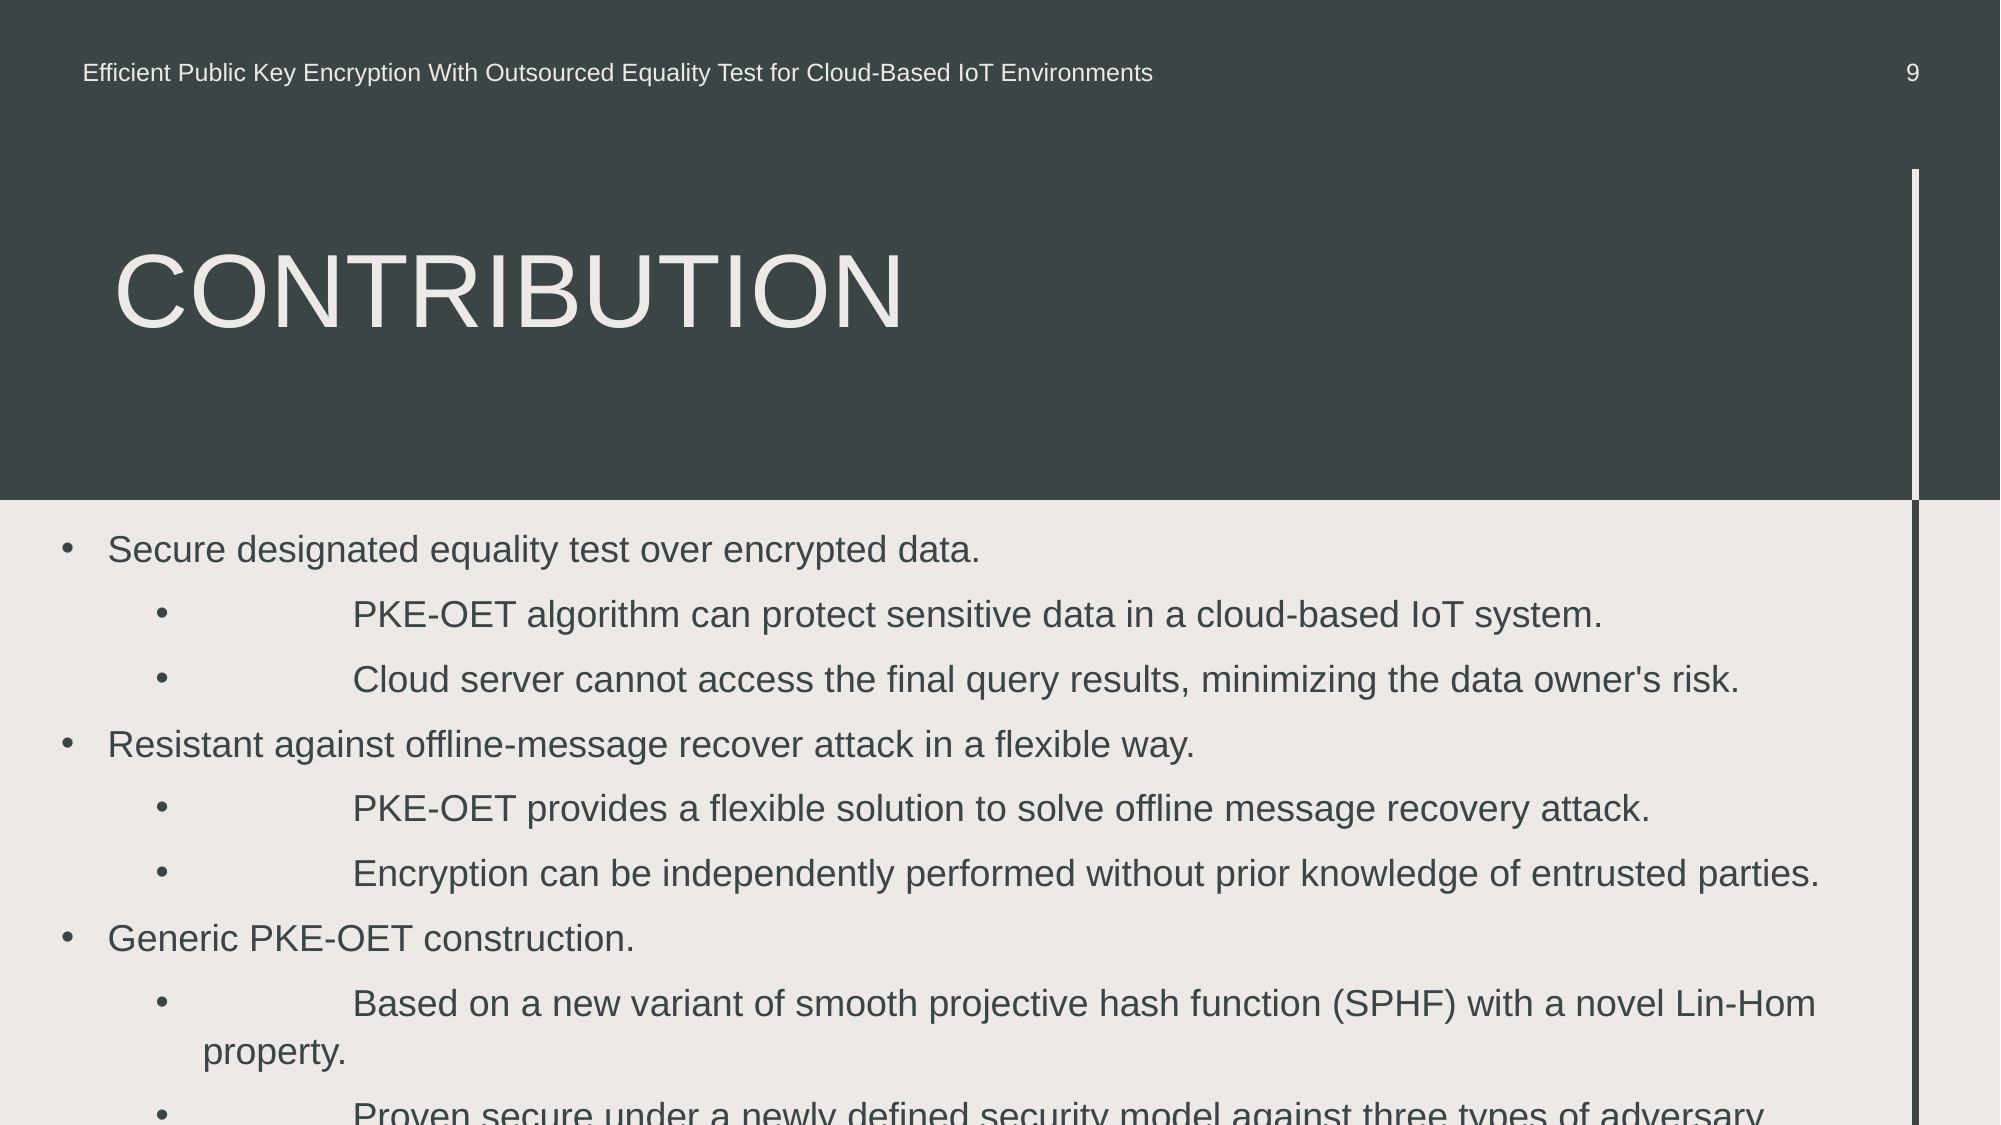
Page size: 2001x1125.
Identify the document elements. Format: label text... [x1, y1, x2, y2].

slide_number 9 [1660, 49, 1935, 95]
footer Efficient Public Key Encryption With Outsourced Equality Test for Cloud-Based IoT Environments [67, 49, 1200, 95]
title contribution [98, 239, 1824, 335]
list Secure designated equality test over encrypted data. PKE-OET algorithm can protect sensitive data in a cloud-based IoT system. Cloud server cannot access the final query results, minimizing the data owner's risk. Resistant against offline-message recover attack in a flexible way. PKE-OET provides a flexible solution to solve offline message recovery attack. Encryption can be independently performed without prior knowledge of entrusted parties. Generic PKE-OET construction. Based on a new variant of smooth projective hash function (SPHF) with a novel Lin-Hom property. Proven secure under a newly defined security model against three types of adversary. [46, 514, 1897, 1101]
